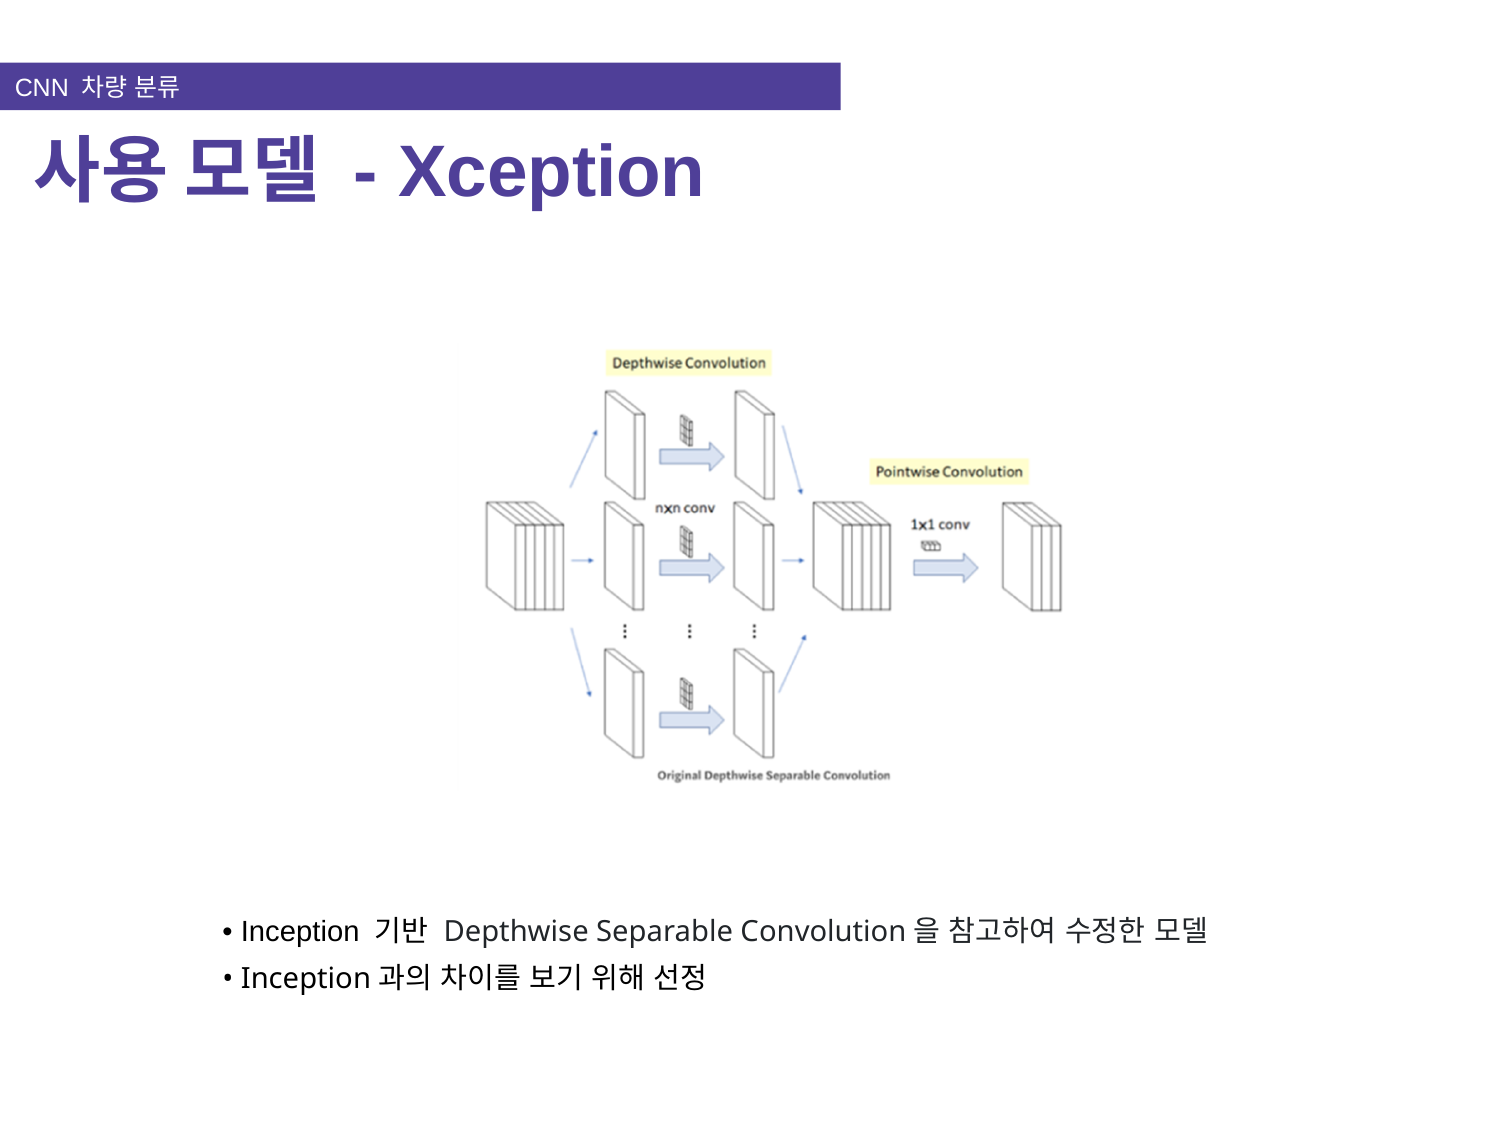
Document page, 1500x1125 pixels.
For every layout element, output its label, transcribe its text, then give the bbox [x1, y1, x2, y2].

text_box 사용 모델 - Xception [0, 126, 1282, 220]
picture [296, 321, 1204, 804]
text_box CNN 차량 분류 [0, 61, 842, 112]
text_box • Inception 기반 Depthwise Separable Convolution을 참고하여 수정한 모델 • Inception과의 차이를 보기 위해 선정 [207, 904, 1397, 1002]
